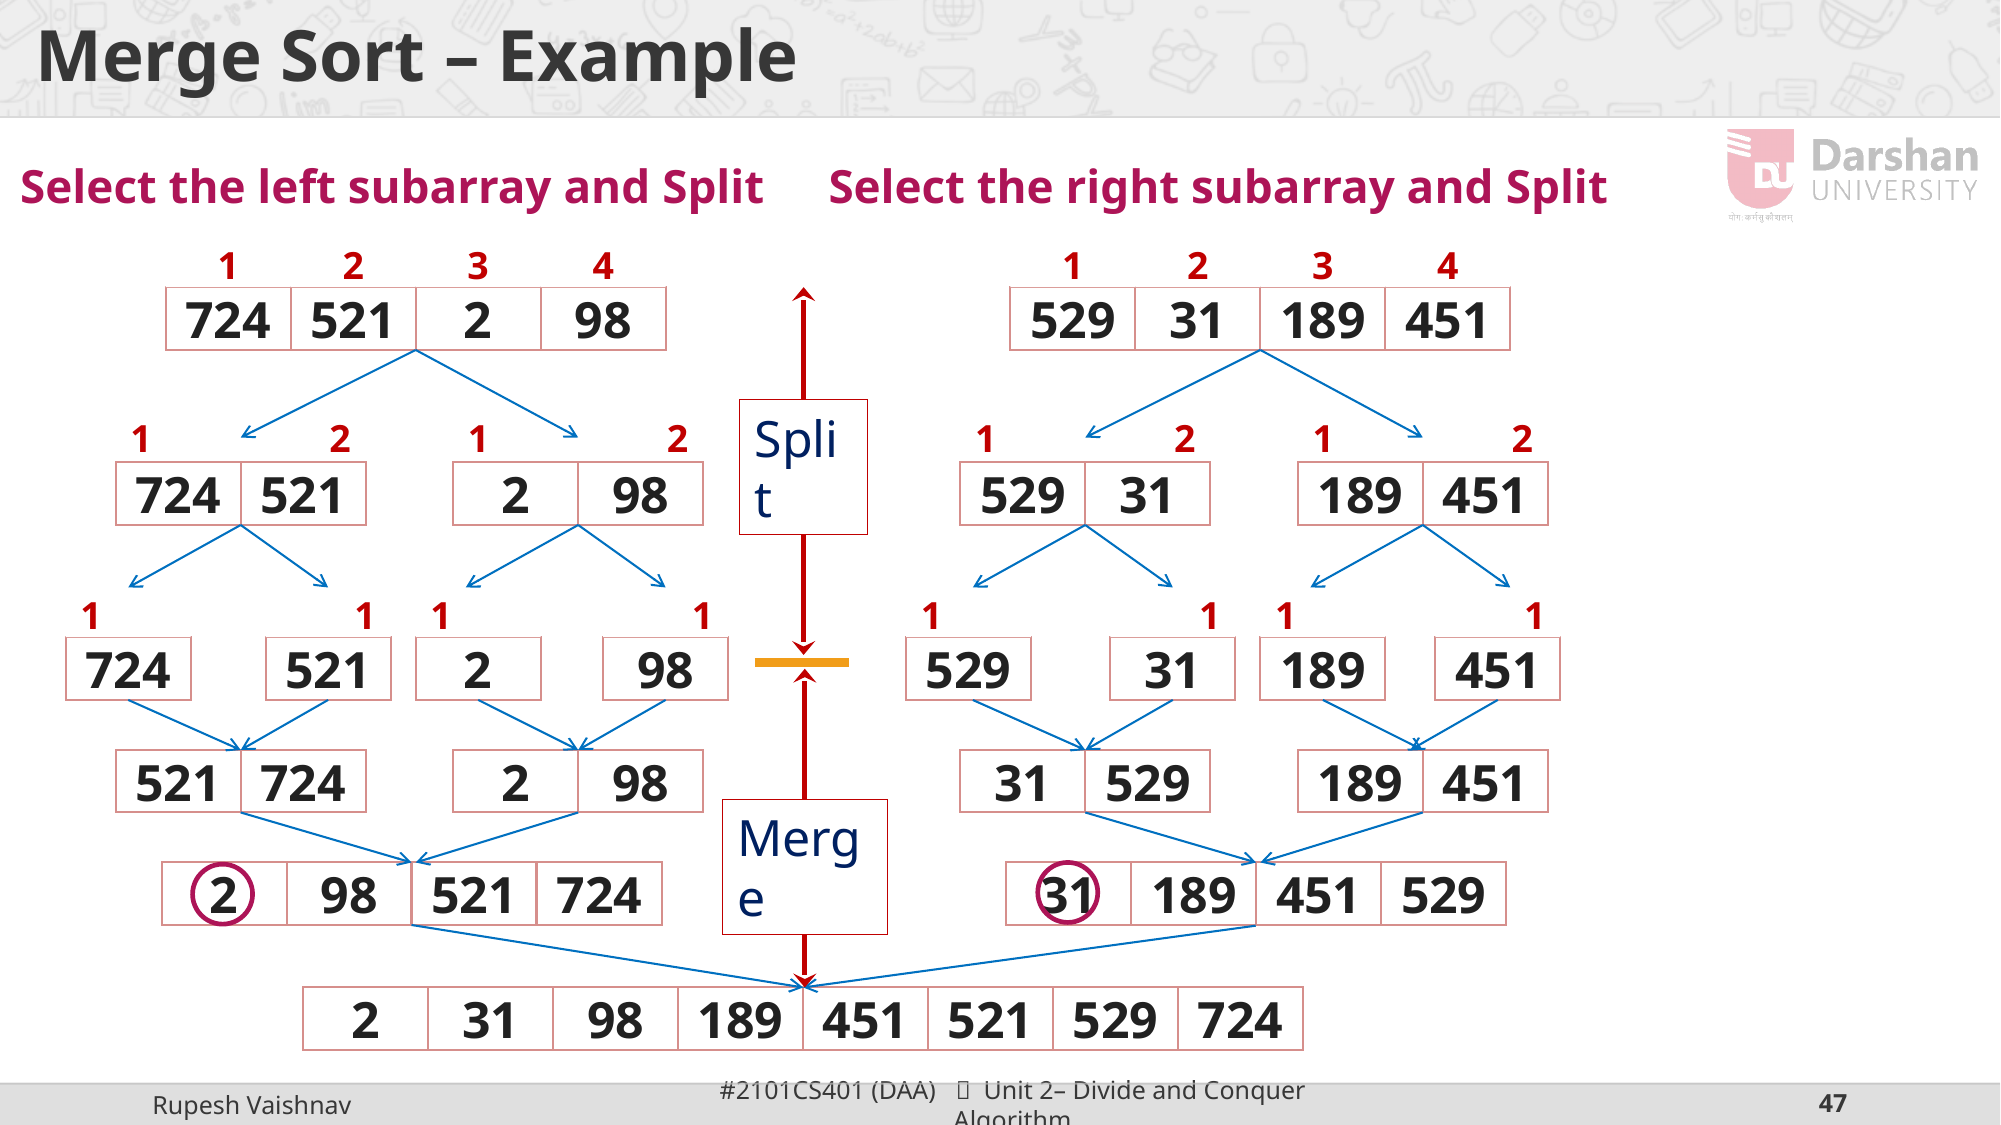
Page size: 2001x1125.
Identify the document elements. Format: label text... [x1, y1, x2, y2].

text_box 3 [1259, 241, 1384, 288]
text_box 98 [577, 461, 704, 526]
text_box 2 [240, 438, 367, 461]
text_box 1 [65, 591, 192, 638]
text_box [1260, 349, 1423, 438]
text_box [415, 349, 579, 438]
text_box 1 [165, 241, 290, 288]
text_box 451 [1384, 288, 1511, 351]
text_box 529 [1009, 288, 1134, 351]
text_box 521 [927, 988, 1052, 1051]
text_box 2 [1134, 241, 1259, 288]
text_box 521 [265, 638, 392, 701]
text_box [240, 524, 329, 588]
text_box 529 [1052, 988, 1177, 1051]
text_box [972, 699, 1085, 750]
text_box 2 [415, 638, 542, 701]
text_box 521 [240, 461, 367, 526]
text_box 2 [577, 414, 704, 461]
text_box 1 [1109, 591, 1236, 638]
text_box 2 [1422, 414, 1549, 461]
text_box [415, 812, 579, 863]
text_box 98 [602, 638, 729, 701]
text_box 1 [415, 591, 542, 638]
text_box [578, 524, 666, 588]
text_box 189 [677, 988, 802, 1051]
text_box 451 [1255, 861, 1380, 926]
text_box 1 [115, 414, 240, 461]
text_box 31 [1084, 461, 1211, 526]
text_box 189 [1297, 461, 1422, 526]
text_box 1 [1009, 241, 1134, 288]
text_box 1 [1297, 438, 1422, 461]
text_box 521 [115, 749, 240, 813]
text_box 1 [452, 438, 577, 461]
text_box 31 [1005, 861, 1130, 925]
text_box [1085, 524, 1173, 588]
text_box 529 [1084, 749, 1211, 813]
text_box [240, 699, 329, 750]
text_box 2 [290, 241, 415, 288]
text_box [972, 524, 1085, 588]
text_box 1 [265, 591, 392, 638]
text_box 31 [1109, 638, 1236, 701]
text_box 31 [1134, 288, 1259, 349]
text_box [1085, 812, 1257, 863]
text_box 529 [1380, 861, 1507, 926]
text_box 3 [415, 241, 540, 288]
text_box [1036, 861, 1099, 924]
text_box 1 [602, 591, 729, 638]
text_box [1724, 128, 1981, 224]
text_box 724 [65, 638, 192, 701]
text_box 724 [1177, 986, 1304, 1051]
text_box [240, 349, 415, 438]
text_box Merge [722, 799, 888, 925]
text_box 98 [577, 749, 704, 813]
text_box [1260, 812, 1423, 863]
text_box 189 [1297, 749, 1422, 812]
text_box 724 [115, 461, 240, 526]
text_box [411, 924, 804, 988]
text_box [1422, 524, 1511, 588]
text_box 2 [161, 861, 286, 926]
text_box 2 [452, 749, 577, 812]
text_box 1 [959, 414, 1084, 461]
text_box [1085, 699, 1173, 750]
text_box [805, 925, 1256, 988]
text_box 451 [1434, 638, 1561, 701]
text_box 189 [1259, 638, 1386, 701]
text_box 451 [802, 988, 927, 1051]
text_box 2 [1084, 414, 1211, 461]
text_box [1410, 699, 1498, 750]
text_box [128, 524, 240, 588]
text_box 724 [240, 749, 367, 812]
text_box 529 [905, 638, 1032, 701]
text_box 521 [290, 288, 415, 349]
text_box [1322, 699, 1410, 750]
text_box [1310, 524, 1422, 588]
text_box 98 [540, 288, 667, 351]
text_box 724 [536, 861, 663, 924]
title Merge Sort – Example [0, 0, 2000, 117]
text_box 724 [165, 288, 290, 351]
text_box Split [739, 399, 868, 535]
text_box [240, 812, 412, 863]
text_box 529 [959, 461, 1084, 526]
text_box 189 [1259, 288, 1384, 349]
text_box 1 [1434, 591, 1561, 638]
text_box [1085, 349, 1260, 438]
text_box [578, 699, 666, 750]
text_box 1 [1259, 591, 1386, 638]
text_box 521 [411, 861, 536, 924]
text_box 451 [1422, 749, 1549, 813]
text_box Select the right subarray and Split [813, 149, 1635, 220]
text_box 31 [427, 988, 552, 1051]
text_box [128, 699, 240, 750]
text_box [191, 863, 254, 926]
text_box 451 [1422, 461, 1549, 526]
text_box 2 [452, 461, 577, 526]
text_box 4 [540, 241, 667, 288]
text_box 31 [959, 749, 1084, 813]
text_box Select the left subarray and Split [5, 149, 792, 220]
text_box 189 [1130, 863, 1255, 925]
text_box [478, 699, 578, 750]
text_box 4 [1384, 241, 1511, 288]
text_box 2 [302, 986, 427, 1051]
text_box 2 [415, 288, 540, 349]
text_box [465, 524, 578, 588]
text_box 1 [905, 591, 1032, 638]
text_box 98 [286, 863, 411, 926]
text_box 98 [552, 988, 677, 1051]
